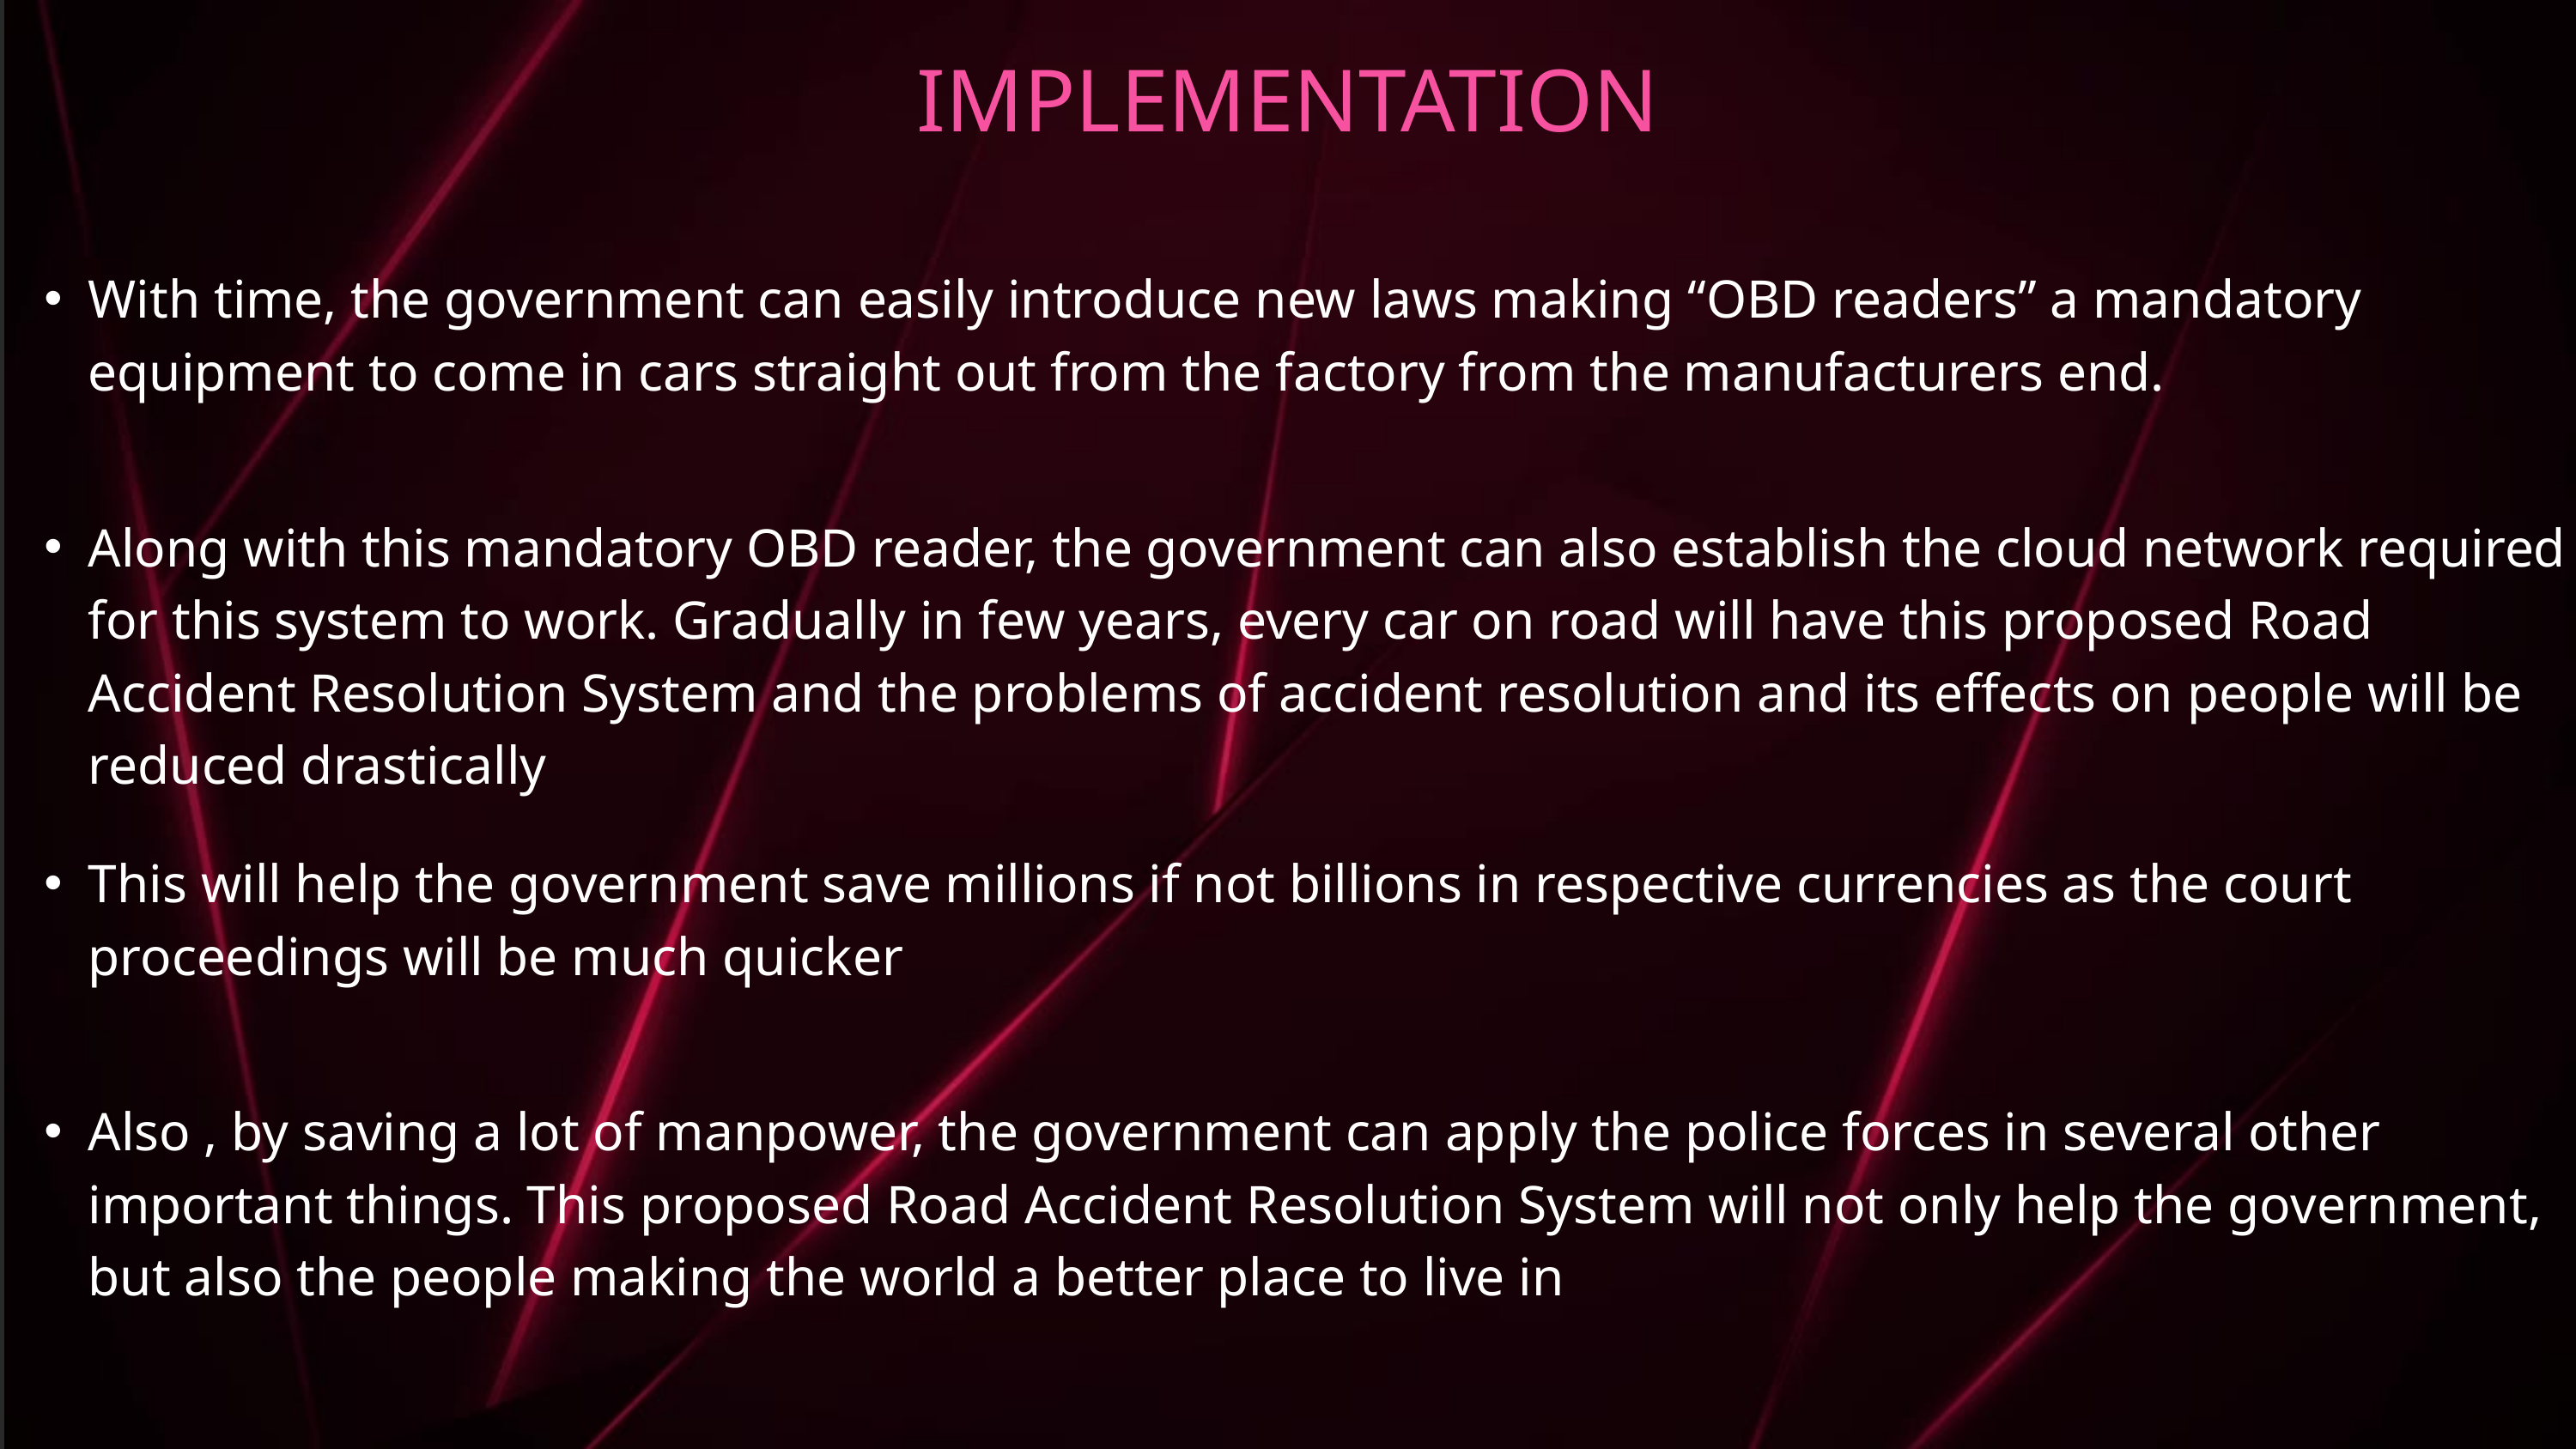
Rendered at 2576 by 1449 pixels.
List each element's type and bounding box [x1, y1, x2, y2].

text_box [3, 0, 2576, 1449]
